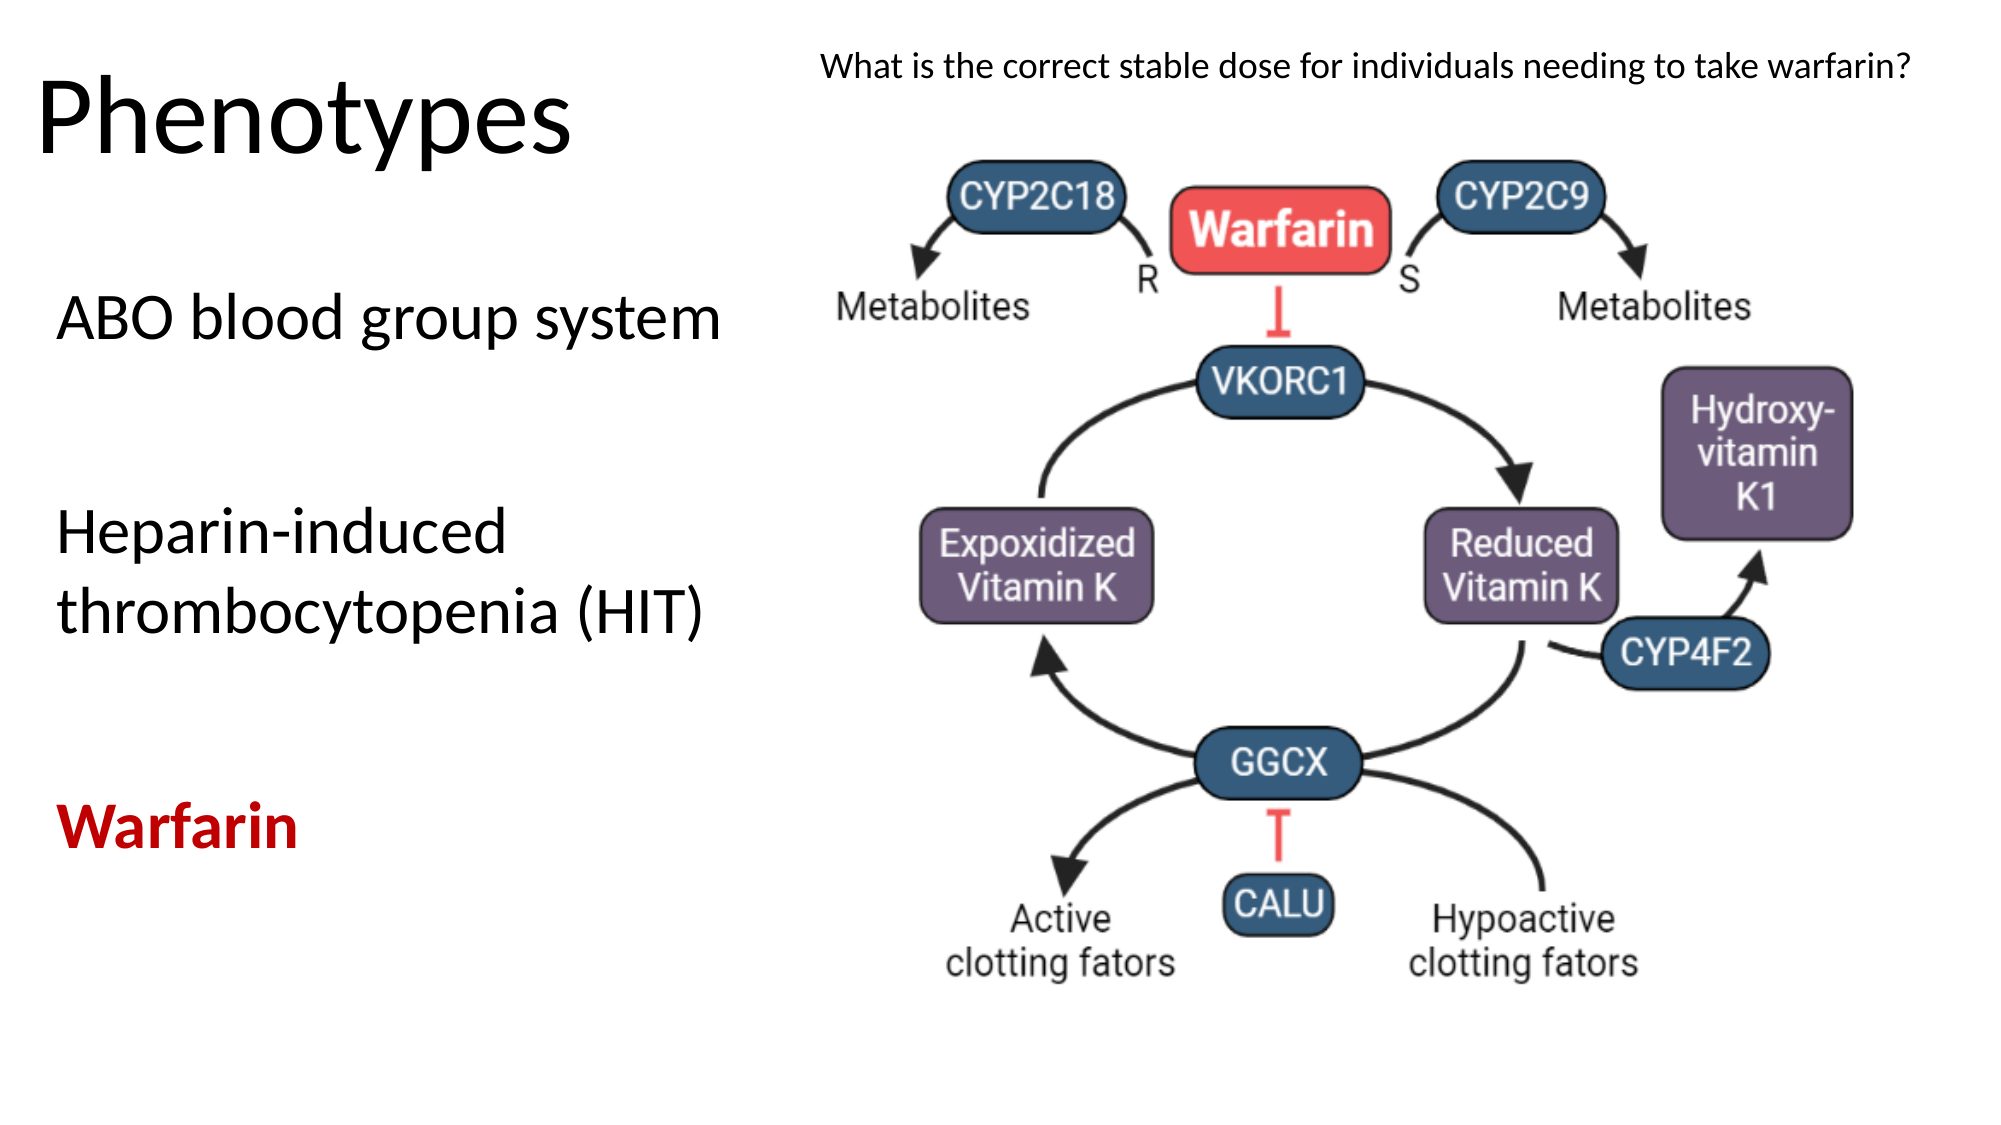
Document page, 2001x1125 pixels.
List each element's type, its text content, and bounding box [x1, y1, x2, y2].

text_box Phenotypes [20, 33, 1713, 183]
text_box Heparin-induced thrombocytopenia (HIT) [41, 479, 827, 655]
picture [827, 150, 1865, 986]
text_box What is the correct stable dose for individuals needing to take warfarin? [763, 33, 1929, 93]
text_box ABO blood group system [41, 265, 827, 361]
text_box Warfarin [41, 774, 827, 870]
